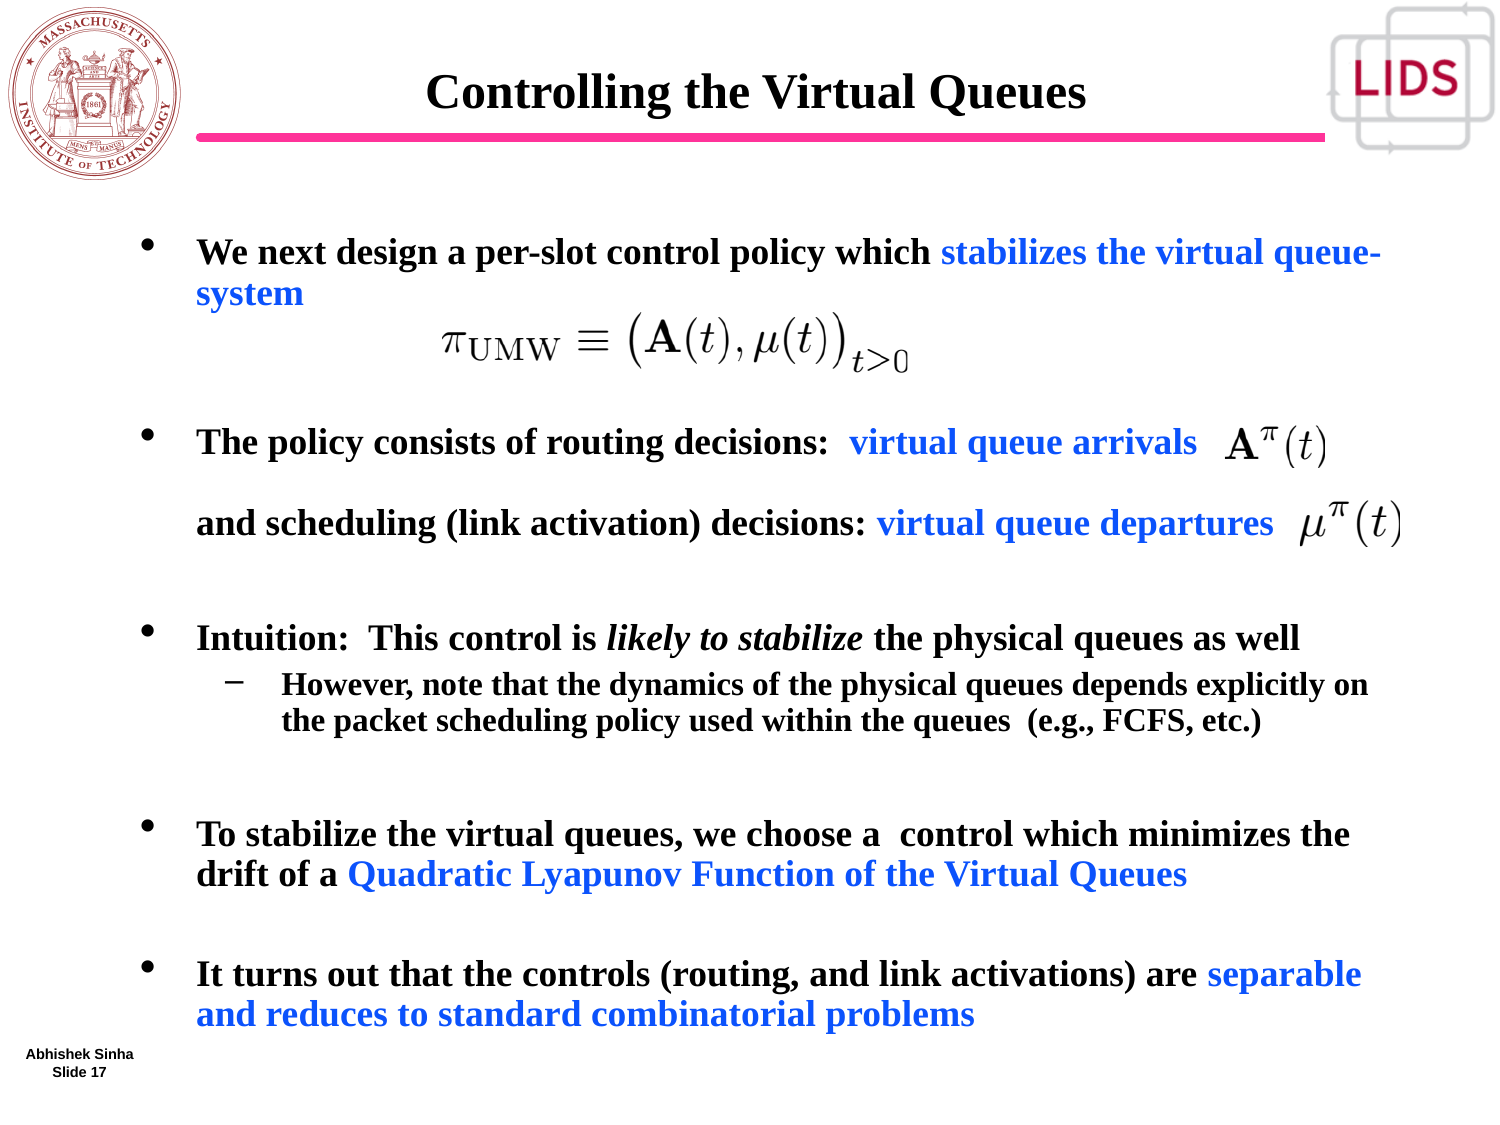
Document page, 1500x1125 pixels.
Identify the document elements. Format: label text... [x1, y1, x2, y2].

picture [1224, 424, 1326, 468]
list We next design a per-slot control policy which stabilizes the virtual queue-system The policy consists of routing decisions: virtual queue arrivals and scheduling (link activation) decisions: virtual queue departures Intuition: This control is likely to stabilize the physical queues as well However, note that the dynamics of the physical queues depends explicitly on the packet scheduling policy used within the queues (e.g., FCFS, etc.) To stabilize the virtual queues, we choose a control which minimizes the drift of a Quadratic Lyapunov Function of the Virtual Queues It turns out that the controls (routing, and link activations) are separable and reduces to standard combinatorial problems [125, 224, 1400, 1013]
picture [441, 312, 908, 375]
picture [1325, 0, 1500, 158]
title Controlling the Virtual Queues [174, 24, 1338, 150]
picture [1299, 499, 1401, 548]
picture [0, 0, 188, 186]
